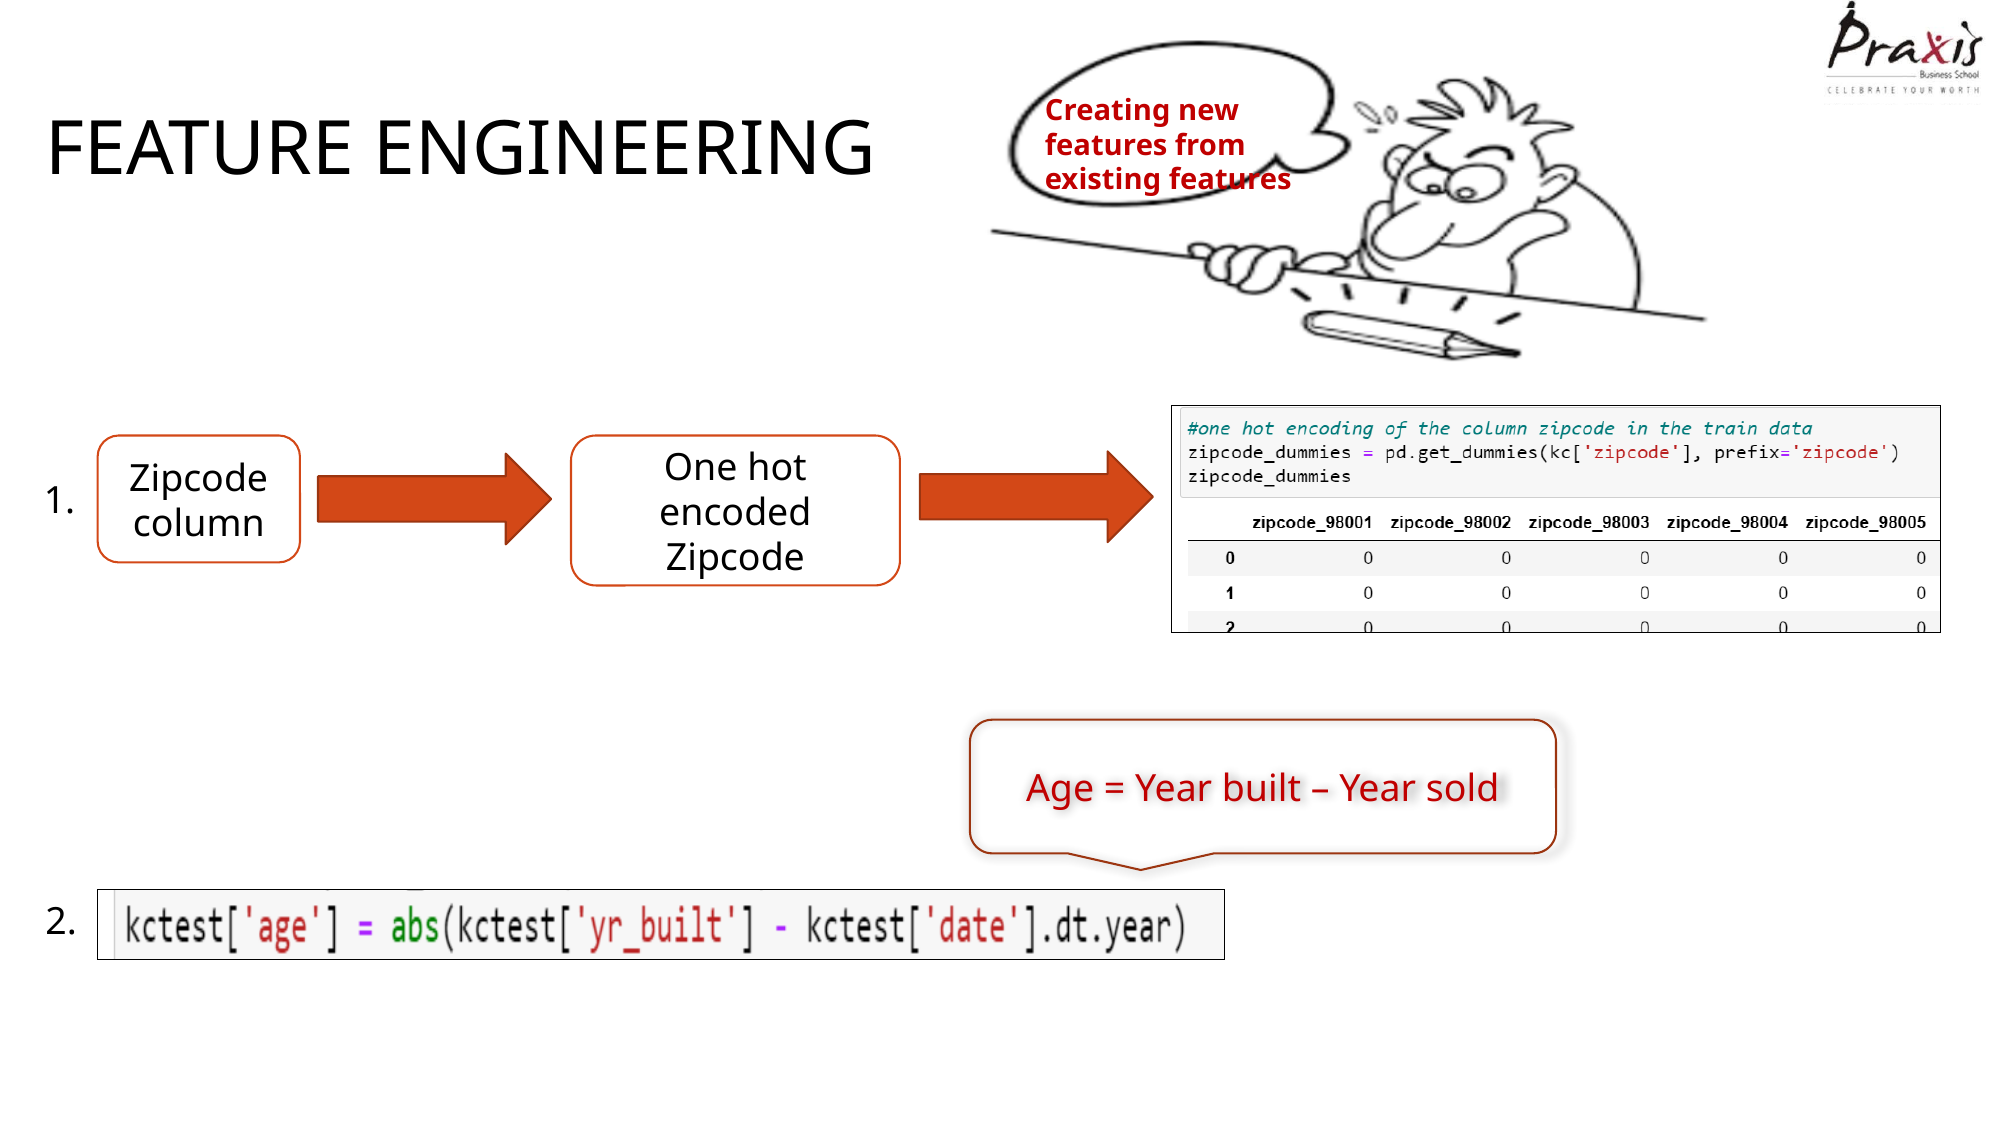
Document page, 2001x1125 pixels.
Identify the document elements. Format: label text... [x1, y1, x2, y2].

text_box 1. [28, 468, 96, 529]
text_box Zipcode column [96, 434, 302, 564]
picture [1824, 0, 2000, 113]
text_box One hot encoded Zipcode [569, 434, 901, 587]
picture [912, 36, 1737, 373]
text_box Age = Year built – Year sold [968, 718, 1558, 872]
title Feature Engineering [30, 18, 1681, 282]
picture [98, 889, 1225, 959]
text_box [918, 450, 1154, 544]
text_box [316, 452, 552, 546]
picture [1171, 405, 1941, 633]
text_box 2. [30, 889, 97, 950]
